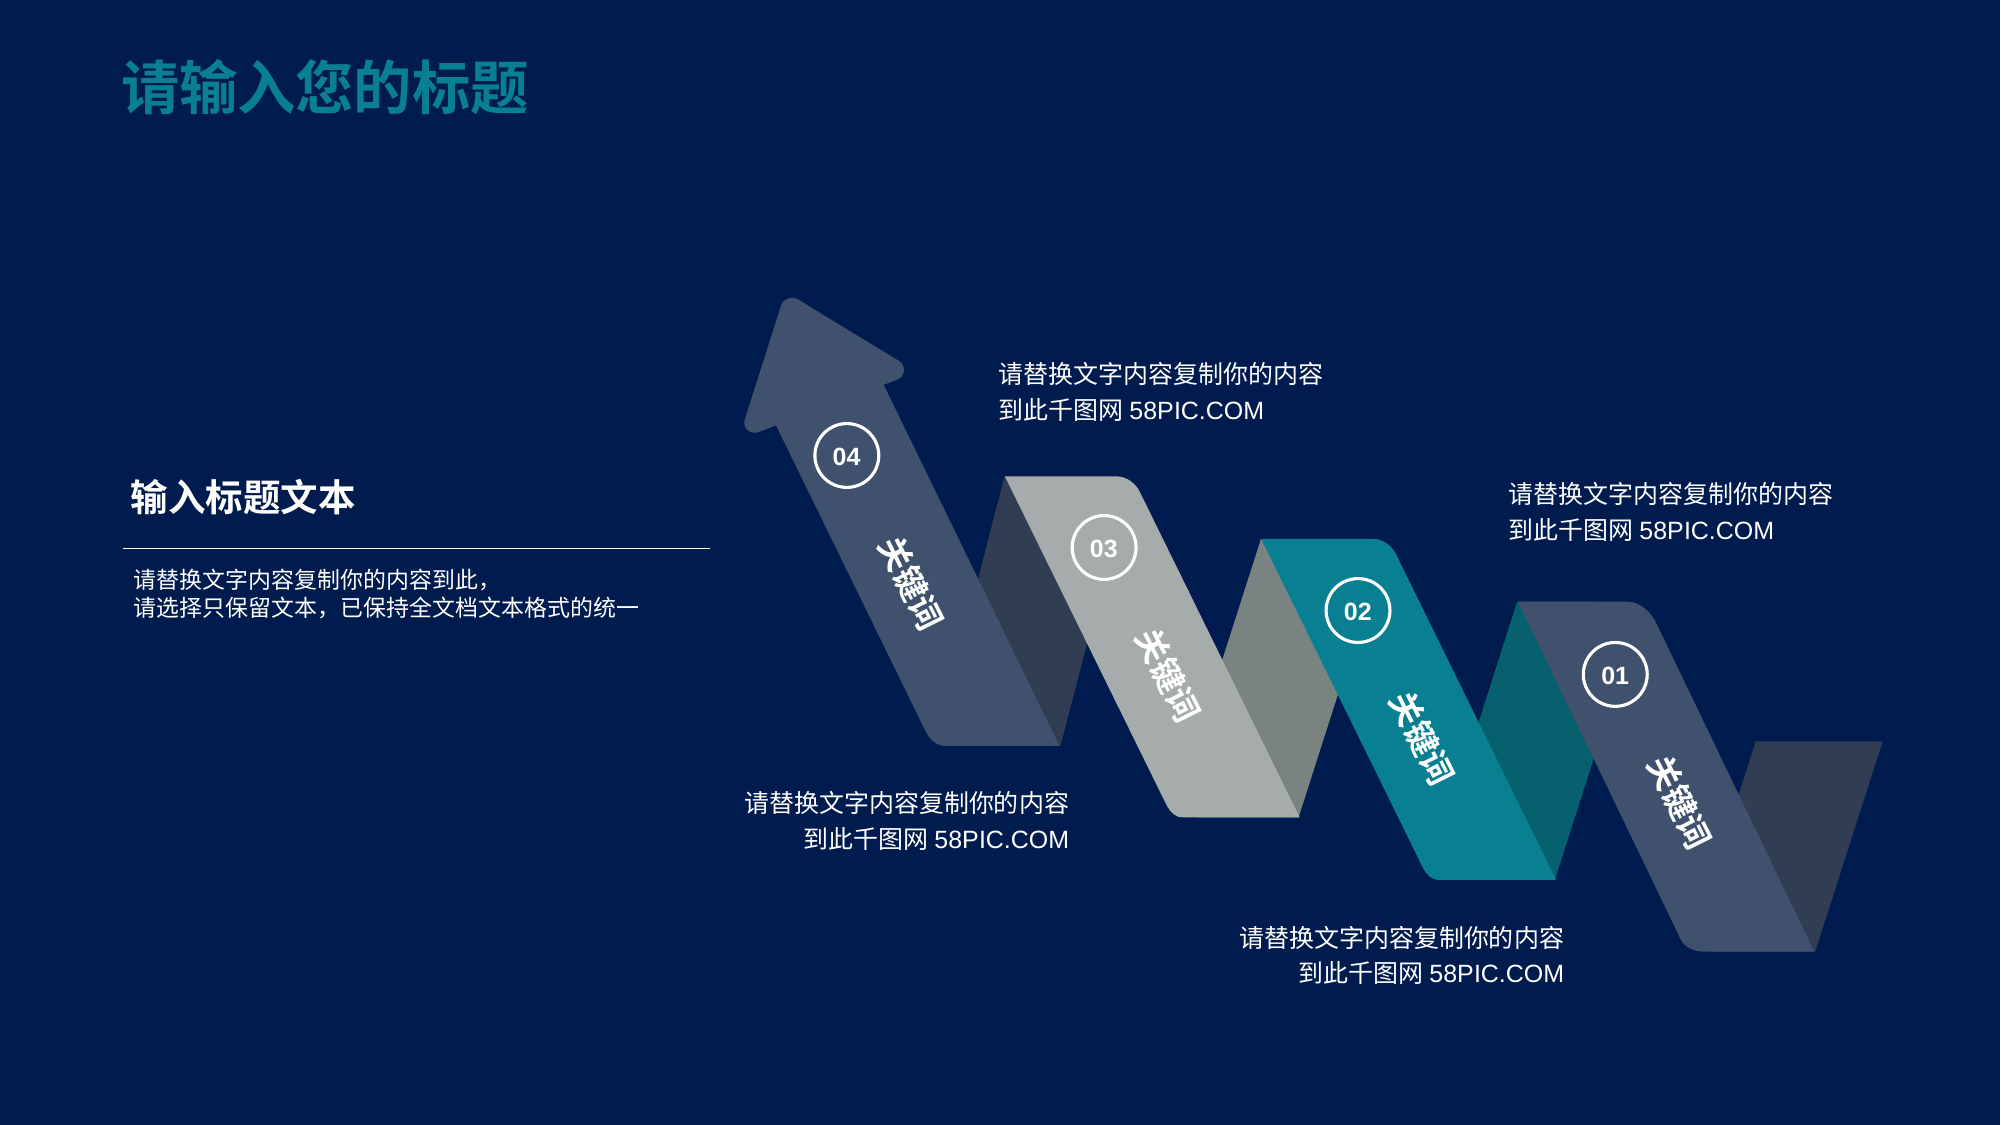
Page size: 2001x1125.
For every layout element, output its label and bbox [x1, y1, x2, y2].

text_box [723, 295, 1883, 994]
text_box [118, 458, 887, 681]
